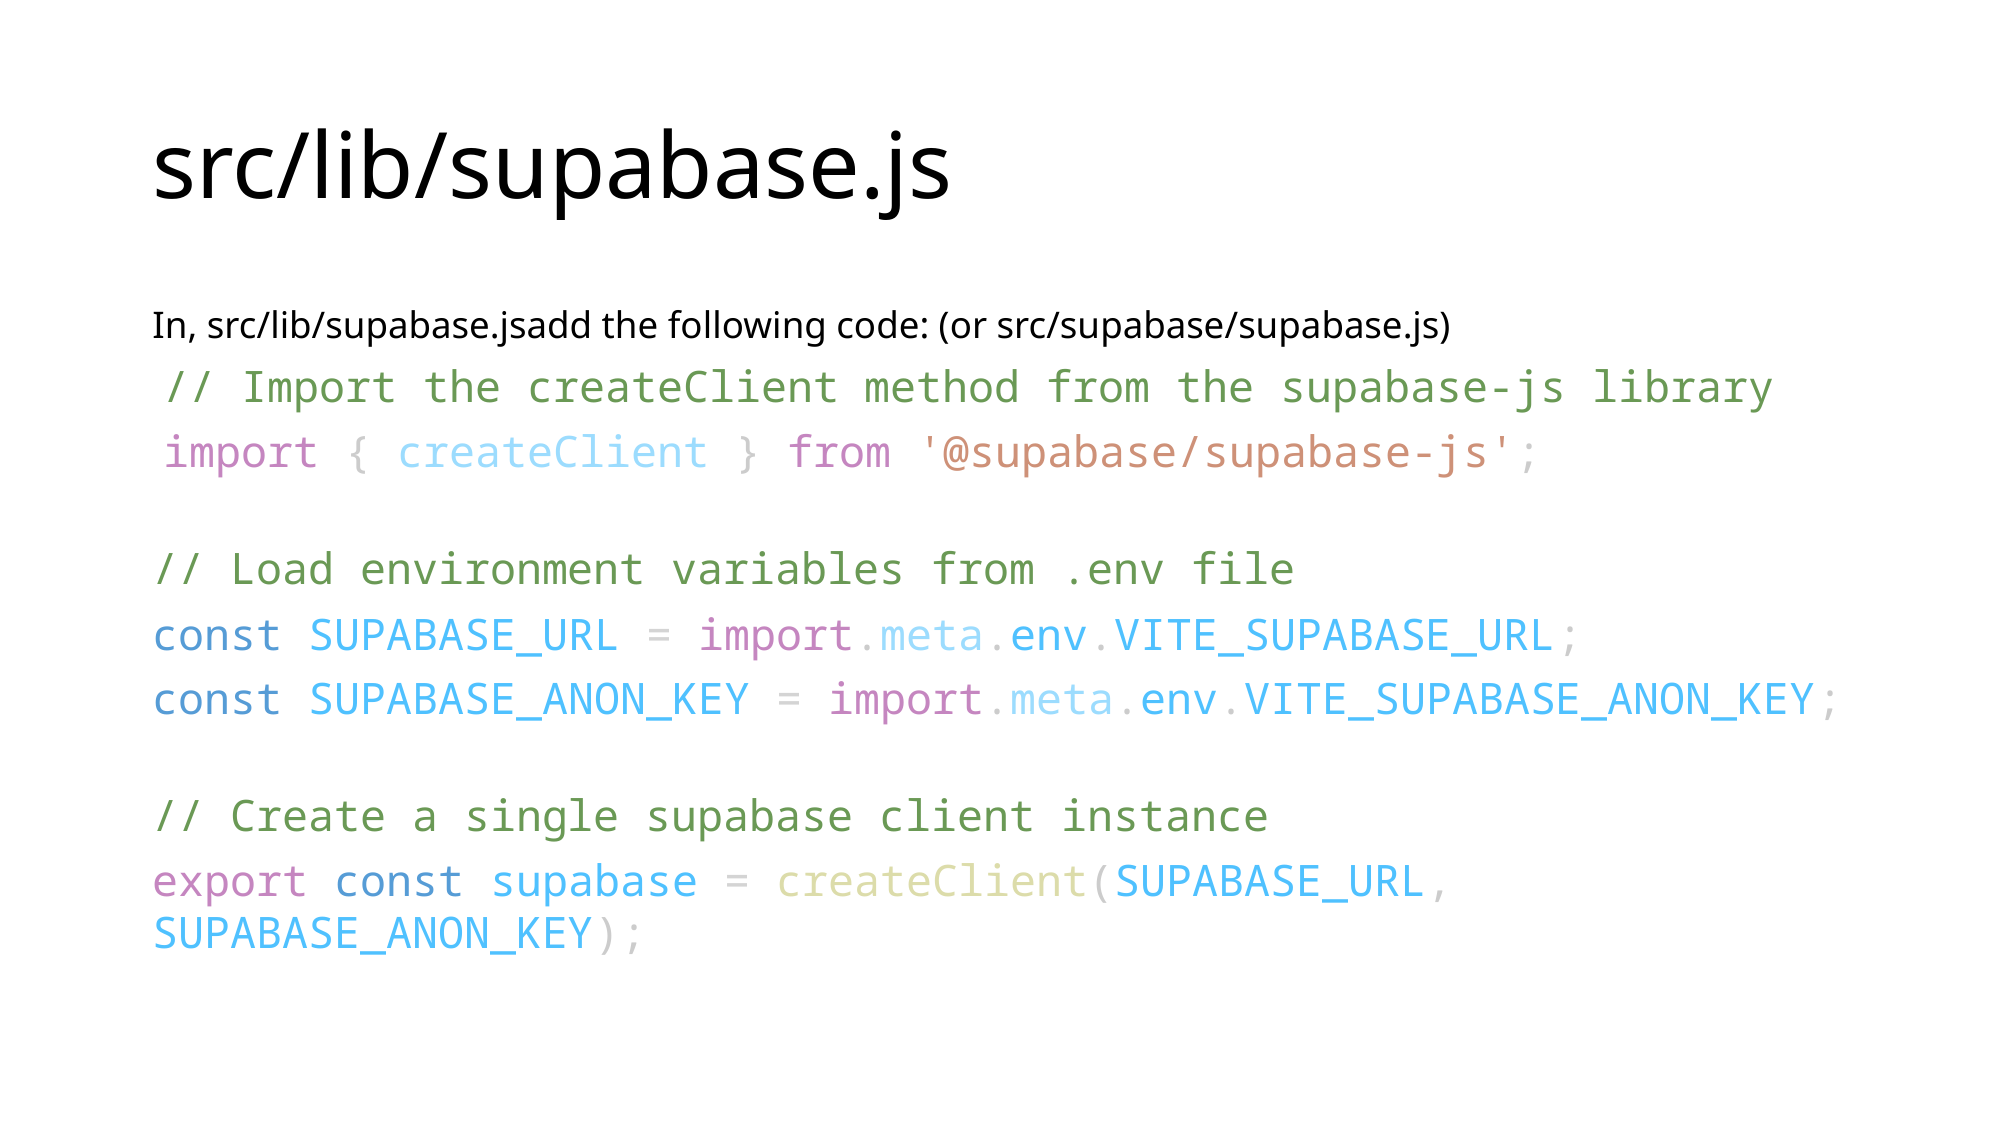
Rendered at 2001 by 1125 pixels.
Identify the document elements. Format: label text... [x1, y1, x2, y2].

list In, src/lib/supabase.jsadd the following code: (or src/supabase/supabase.js) // Import the createClient method from the supabase-js library import { createClient } from '@supabase/supabase-js'; // Load environment variables from .env file const SUPABASE_URL = import.meta.env.VITE_SUPABASE_URL; const SUPABASE_ANON_KEY = import.meta.env.VITE_SUPABASE_ANON_KEY; // Create a single supabase client instance export const supabase = createClient(SUPABASE_URL, SUPABASE_ANON_KEY); [137, 299, 1863, 1014]
title src/lib/supabase.js [137, 59, 1863, 278]
